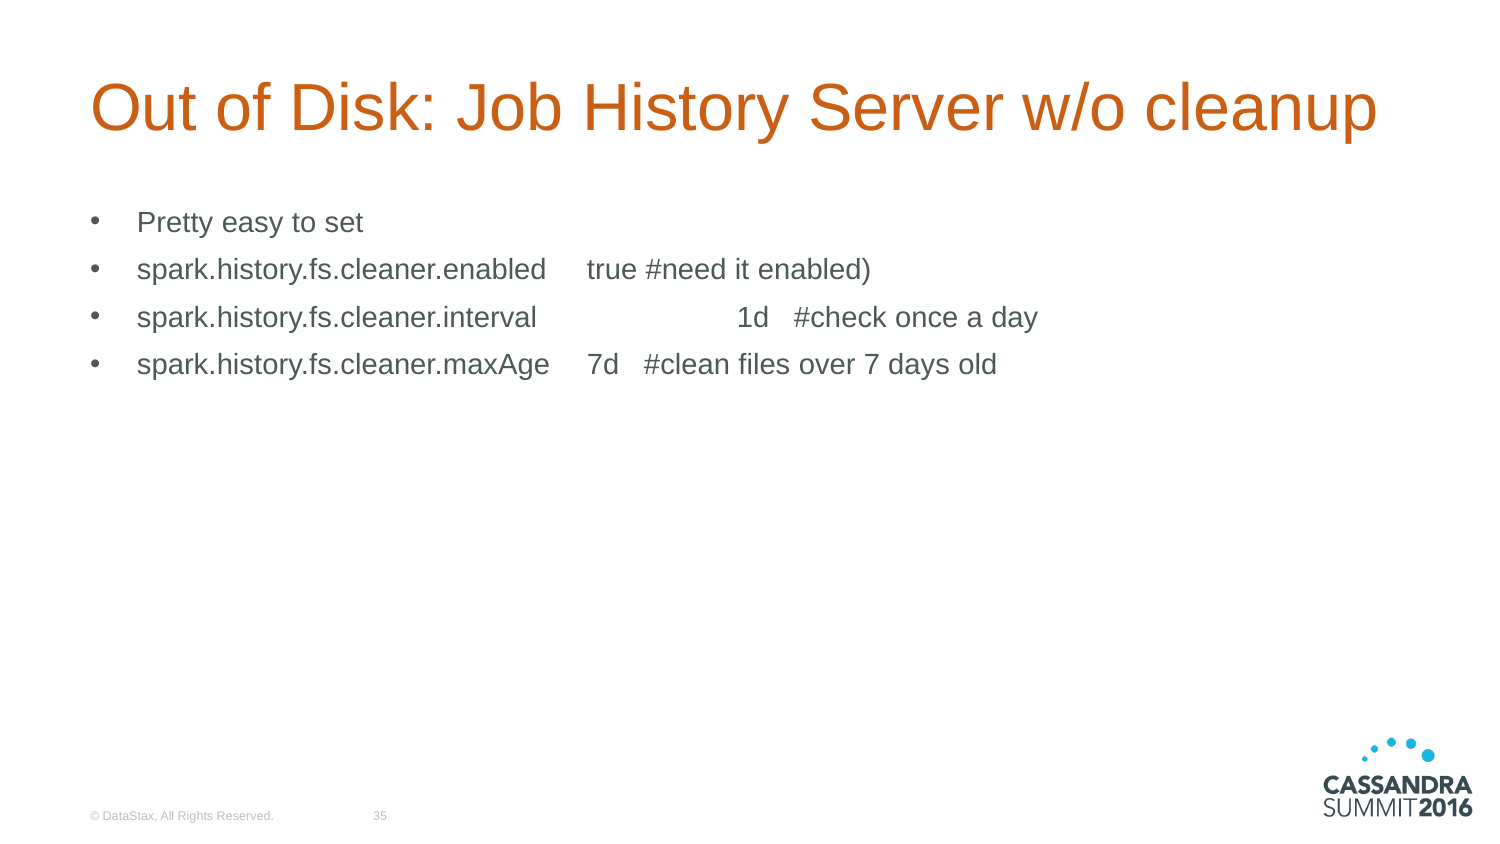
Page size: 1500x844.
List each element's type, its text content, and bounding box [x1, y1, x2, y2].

slide_number 35 [346, 793, 414, 839]
picture [1320, 734, 1475, 819]
title Out of Disk: Job History Server w/o cleanup [75, 33, 1425, 175]
list Pretty easy to set spark.history.fs.cleaner.enabled true #need it enabled) spark.history.fs.cleaner.interval 1d #check once a day spark.history.fs.cleaner.maxAge 7d #clean files over 7 days old [75, 195, 1425, 721]
footer © DataStax, All Rights Reserved. [75, 793, 337, 839]
